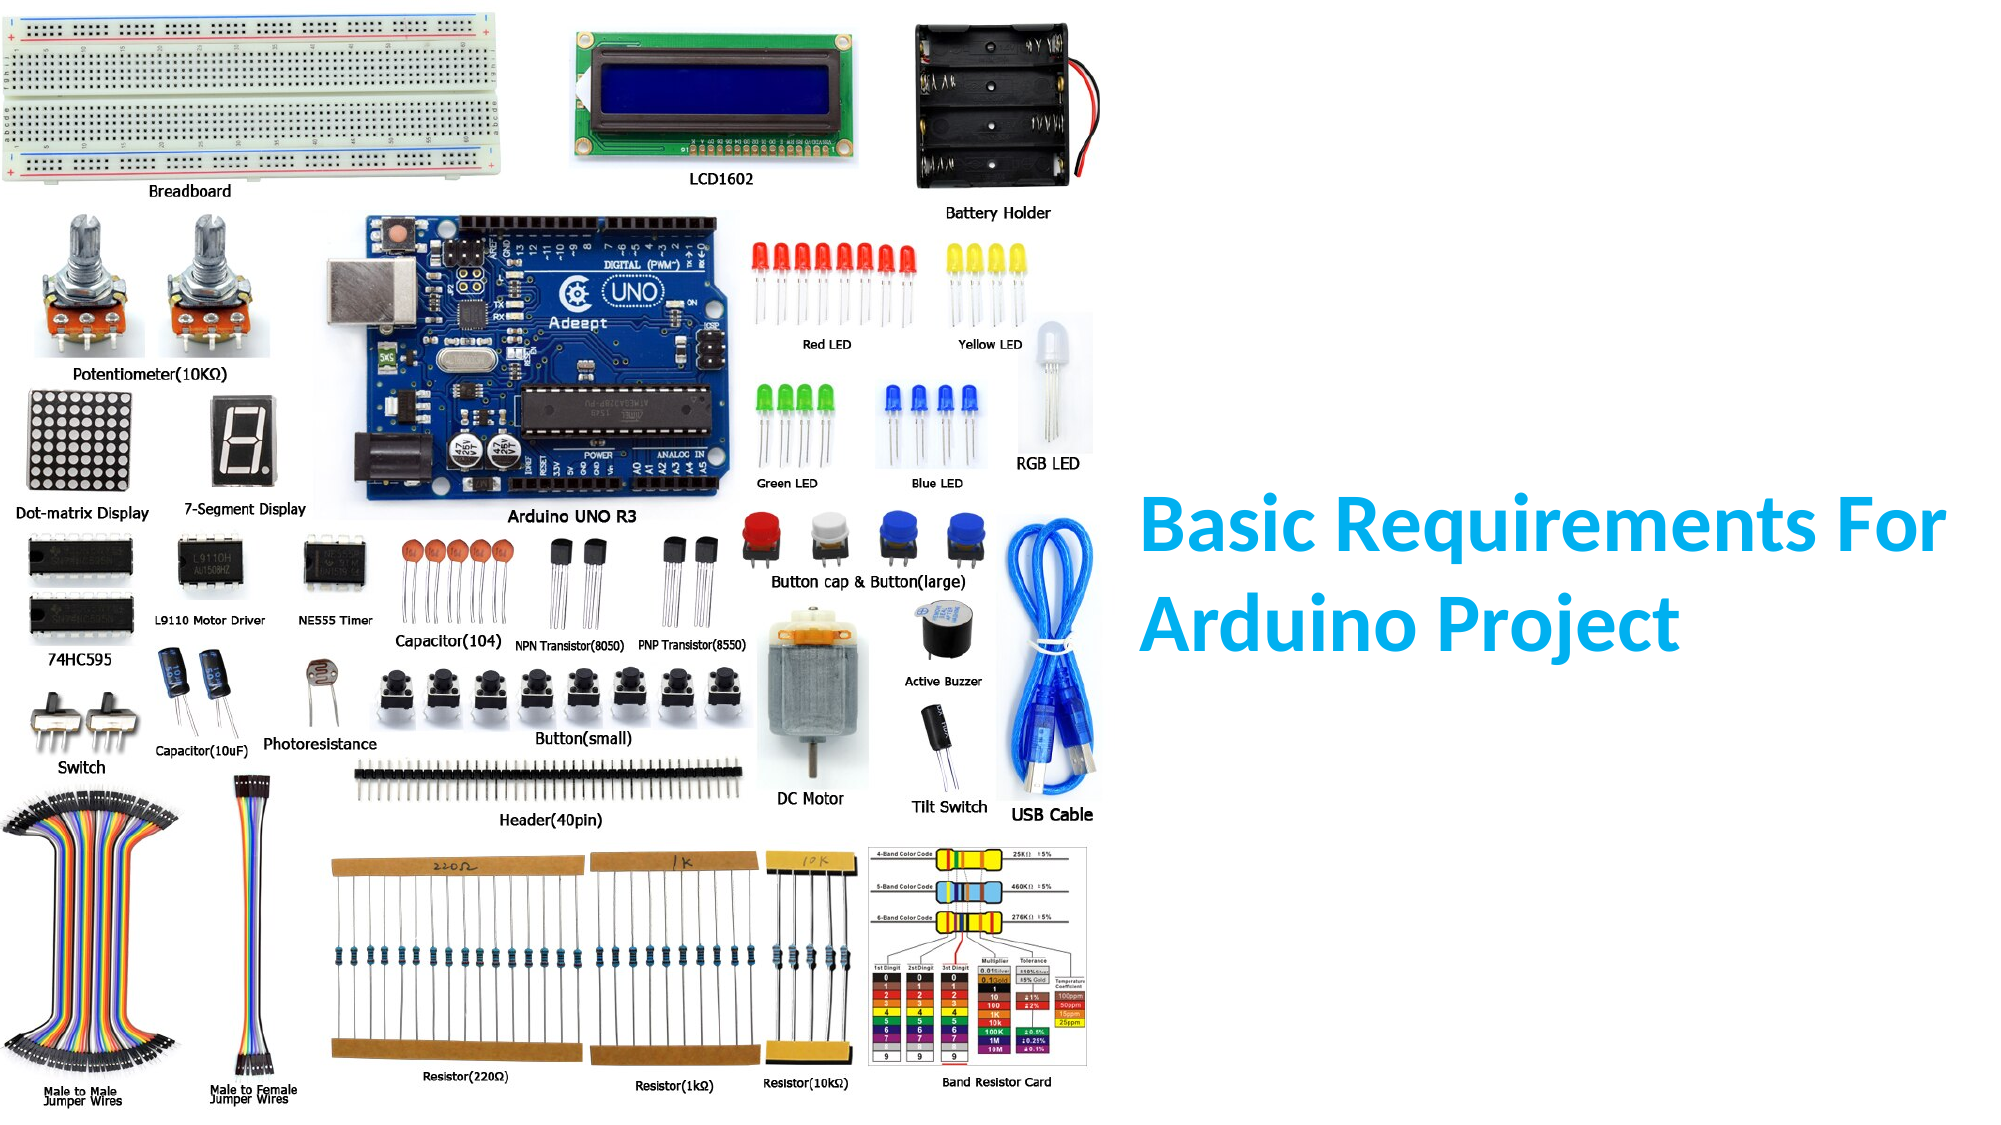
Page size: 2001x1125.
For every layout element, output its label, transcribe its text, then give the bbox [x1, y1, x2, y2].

text_box Basic Requirements For Arduino Project [1125, 460, 2000, 676]
picture [0, 0, 1115, 1125]
